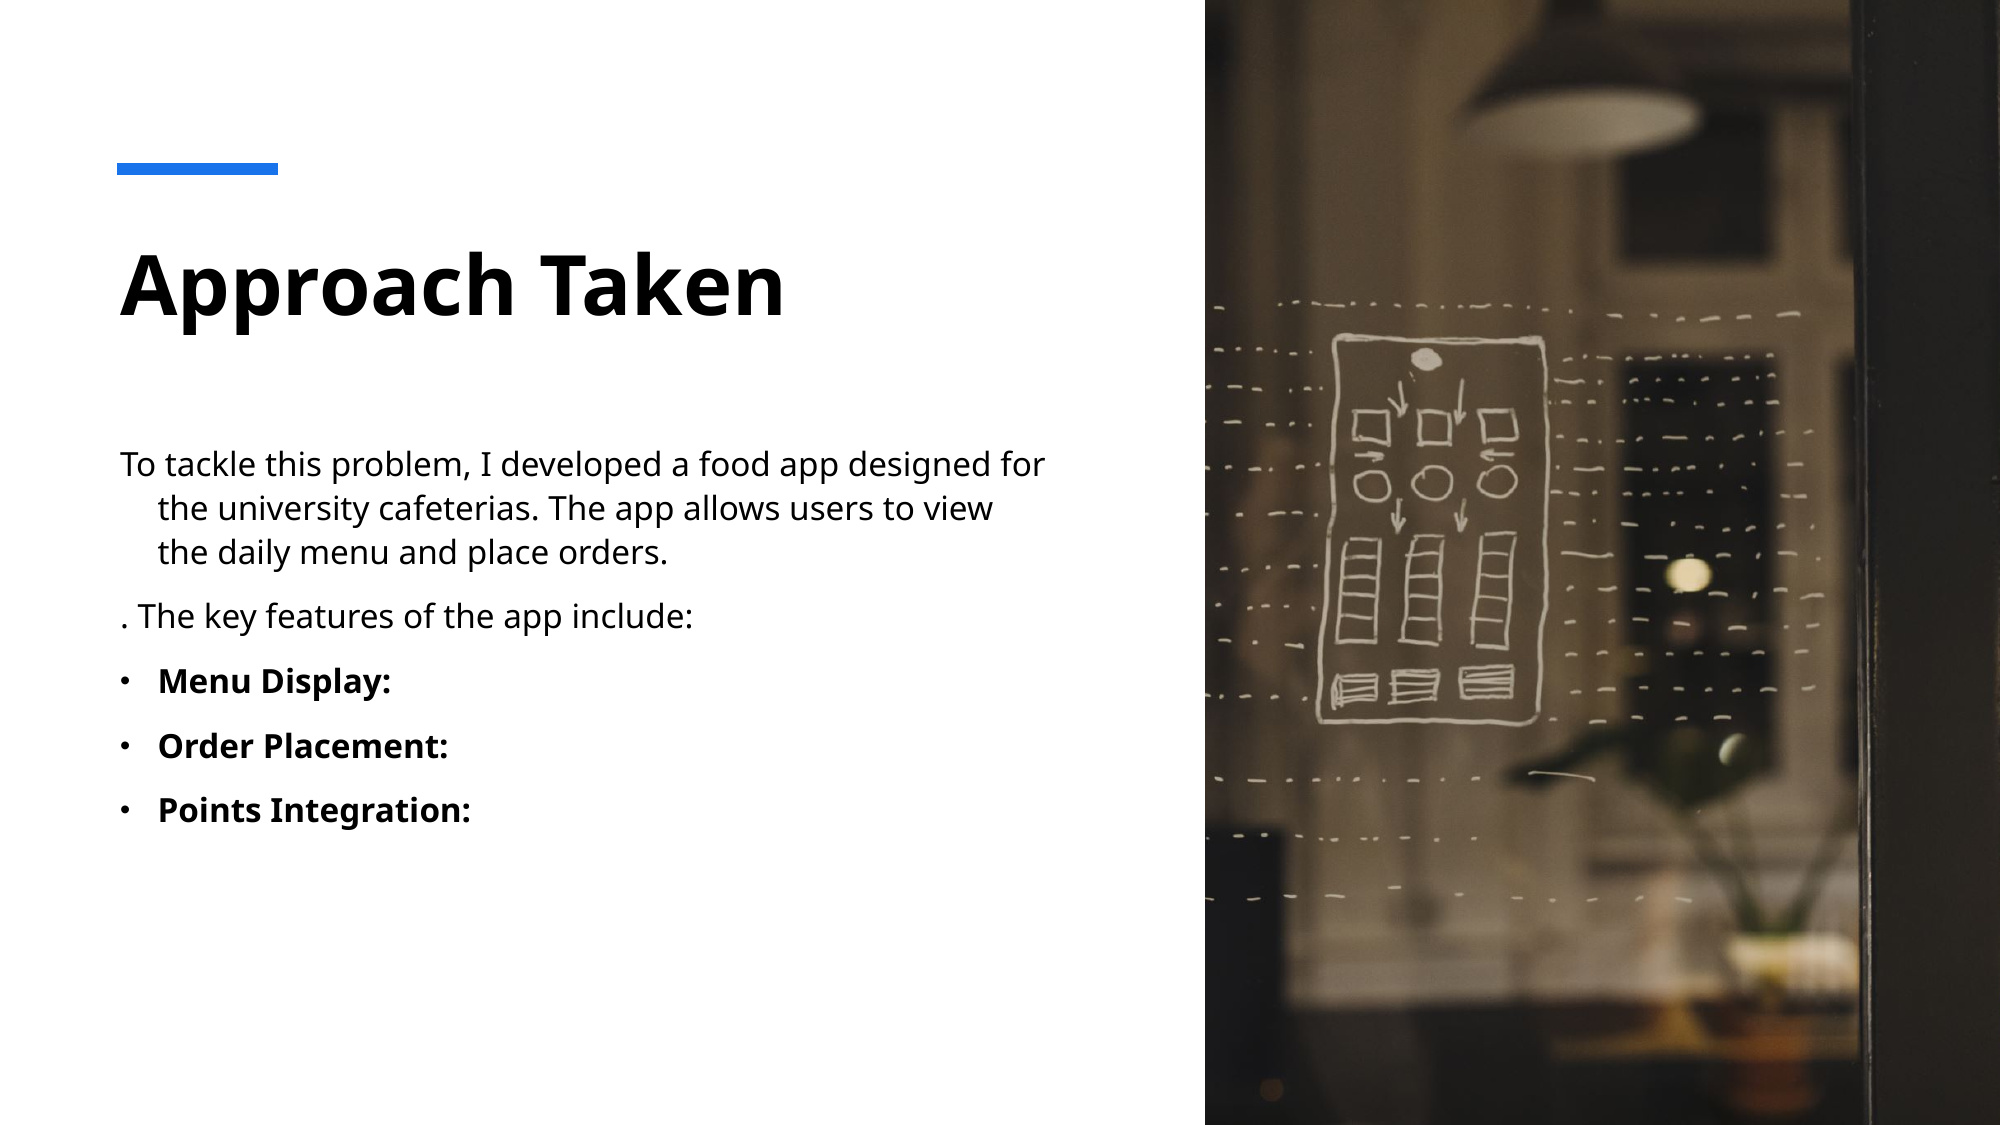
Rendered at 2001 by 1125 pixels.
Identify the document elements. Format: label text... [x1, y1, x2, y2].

title Approach Taken [105, 224, 1065, 405]
picture [1204, 0, 2000, 1125]
list To tackle this problem, I developed a food app designed for the university cafeterias. The app allows users to view the daily menu and place orders. . The key features of the app include: Menu Display: Order Placement: Points Integration: [105, 431, 1065, 1034]
